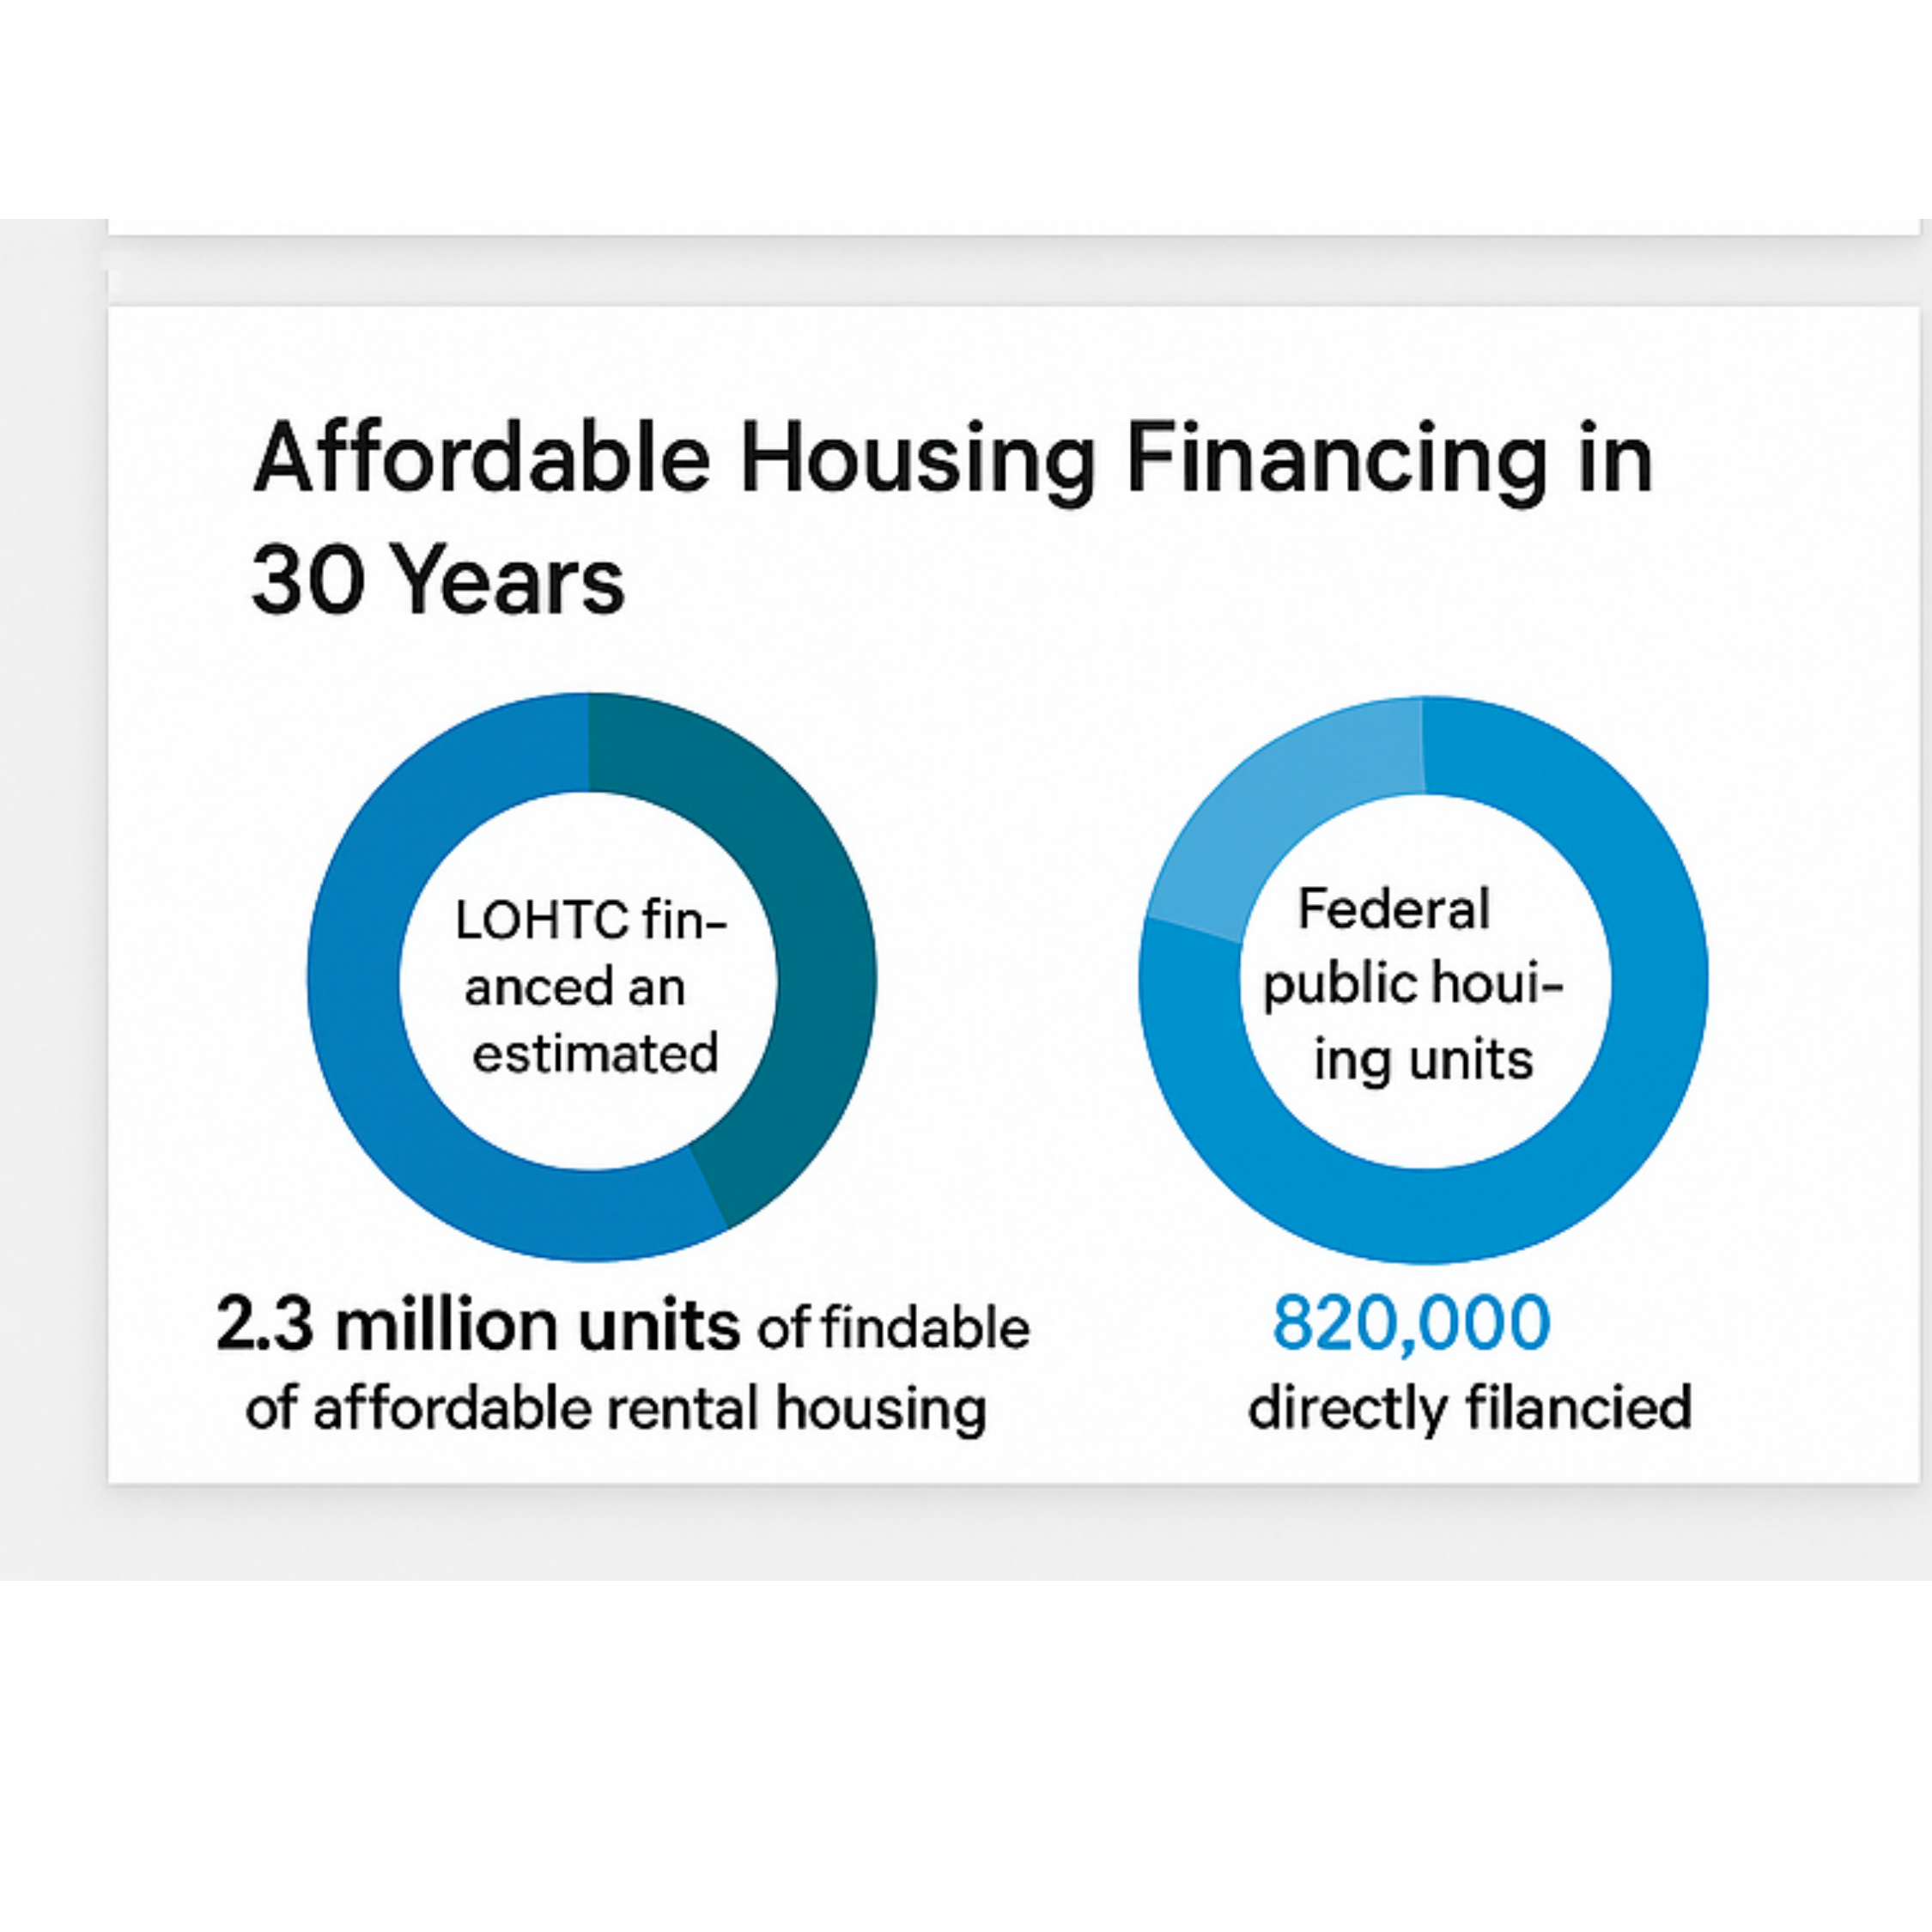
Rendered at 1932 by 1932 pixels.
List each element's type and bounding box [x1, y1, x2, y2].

picture [0, 218, 1932, 1582]
